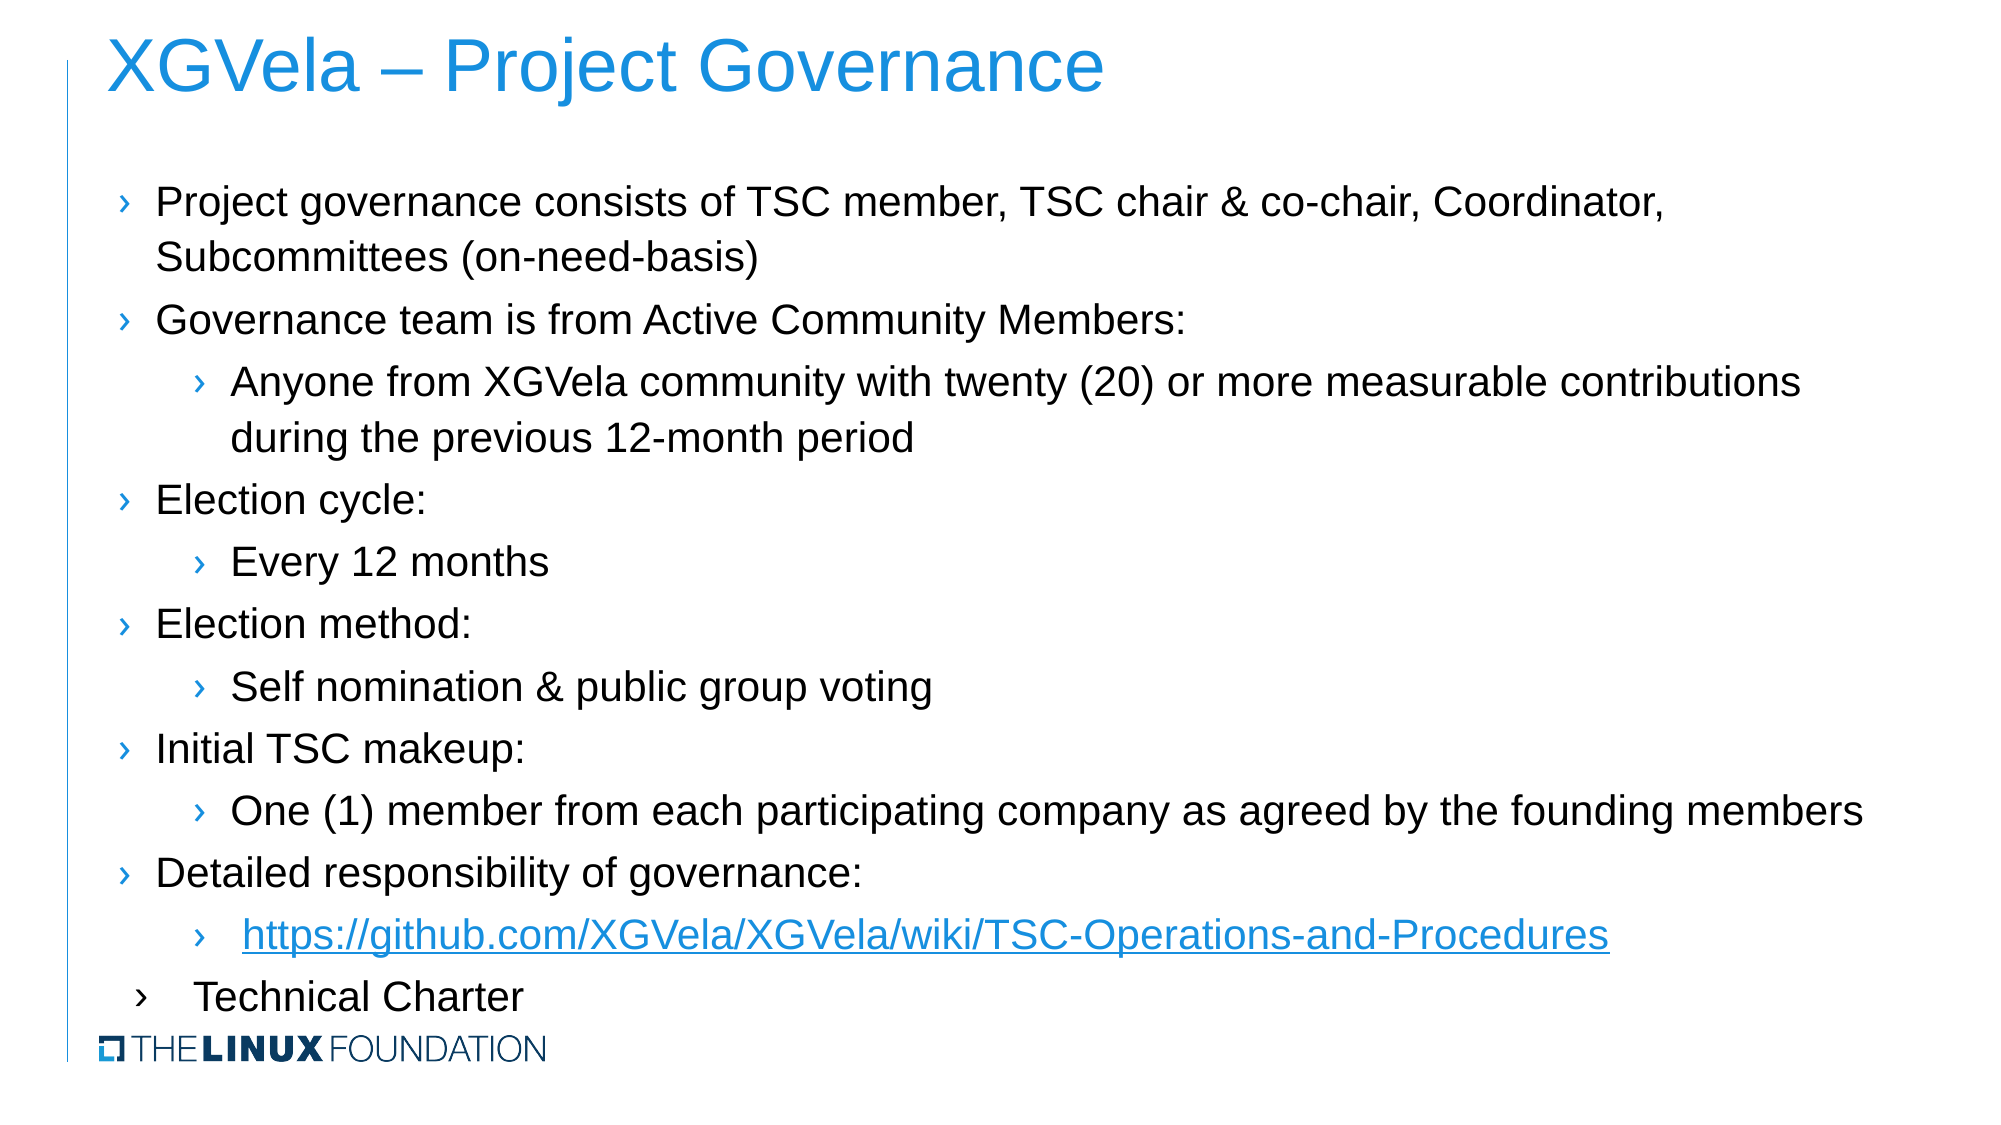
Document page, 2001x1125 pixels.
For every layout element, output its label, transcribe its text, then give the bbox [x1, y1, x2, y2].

text_box XGVela – Project Governance [91, 27, 1885, 109]
text_box Project governance consists of TSC member, TSC chair & co-chair, Coordinator, Subcommittees (on-need-basis) Governance team is from Active Community Members: Anyone from XGVela community with twenty (20) or more measurable contributions during the previous 12-month period Election cycle: Every 12 months Election method: Self nomination & public group voting Initial TSC makeup: One (1) member from each participating company as agreed by the founding members Detailed responsibility of governance: https://github.com/XGVela/XGVela/wiki/TSC-Operations-and-Procedures Technical Charter [103, 161, 1897, 964]
picture [99, 1035, 545, 1062]
